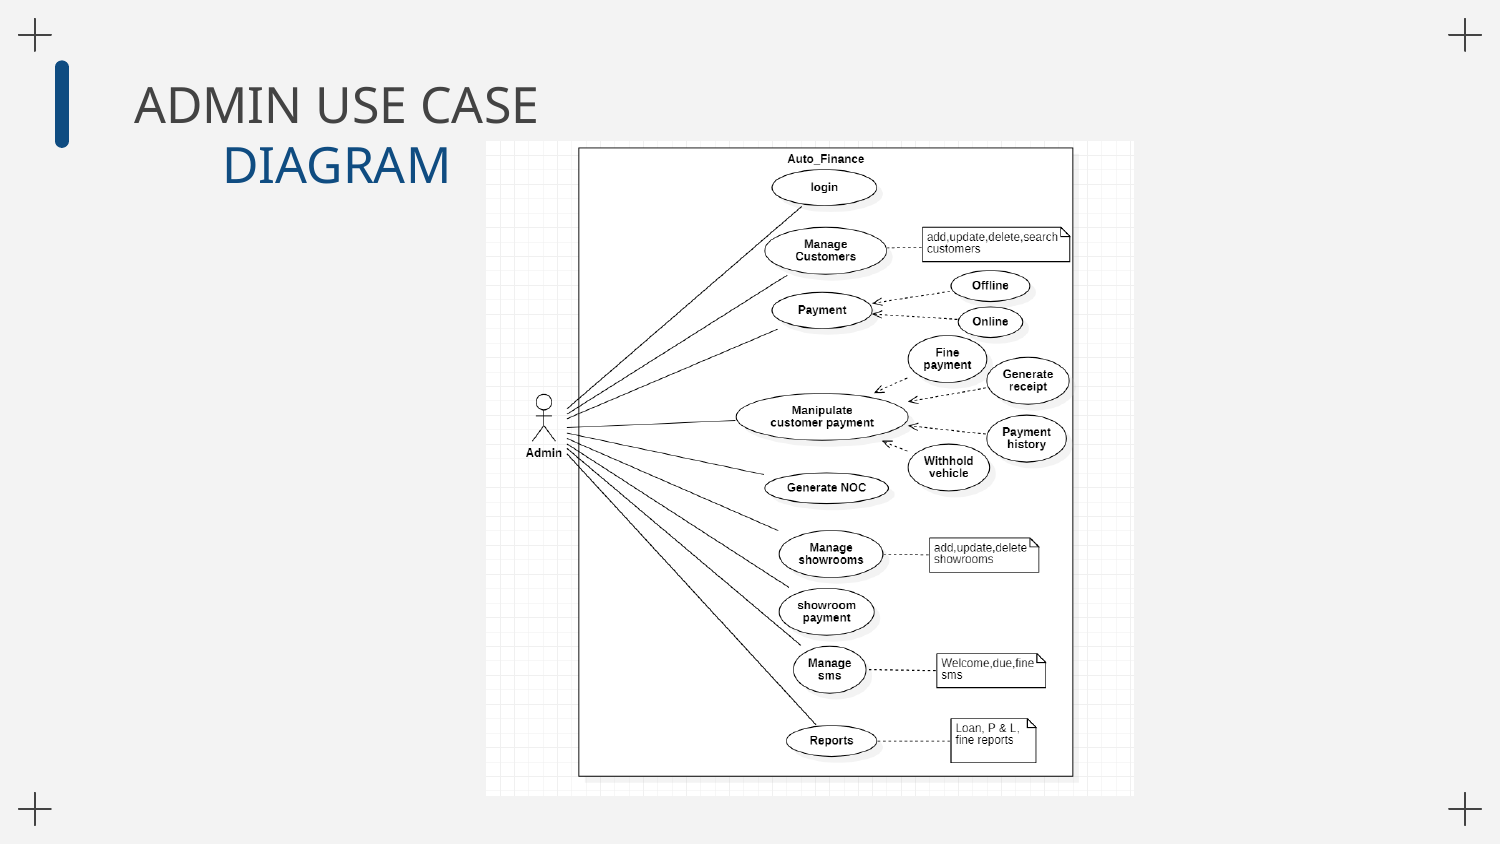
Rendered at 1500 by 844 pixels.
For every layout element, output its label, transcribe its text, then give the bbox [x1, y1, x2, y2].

title ADMIN USE CASE DIAGRAM [25, 58, 648, 154]
picture [486, 140, 1134, 796]
